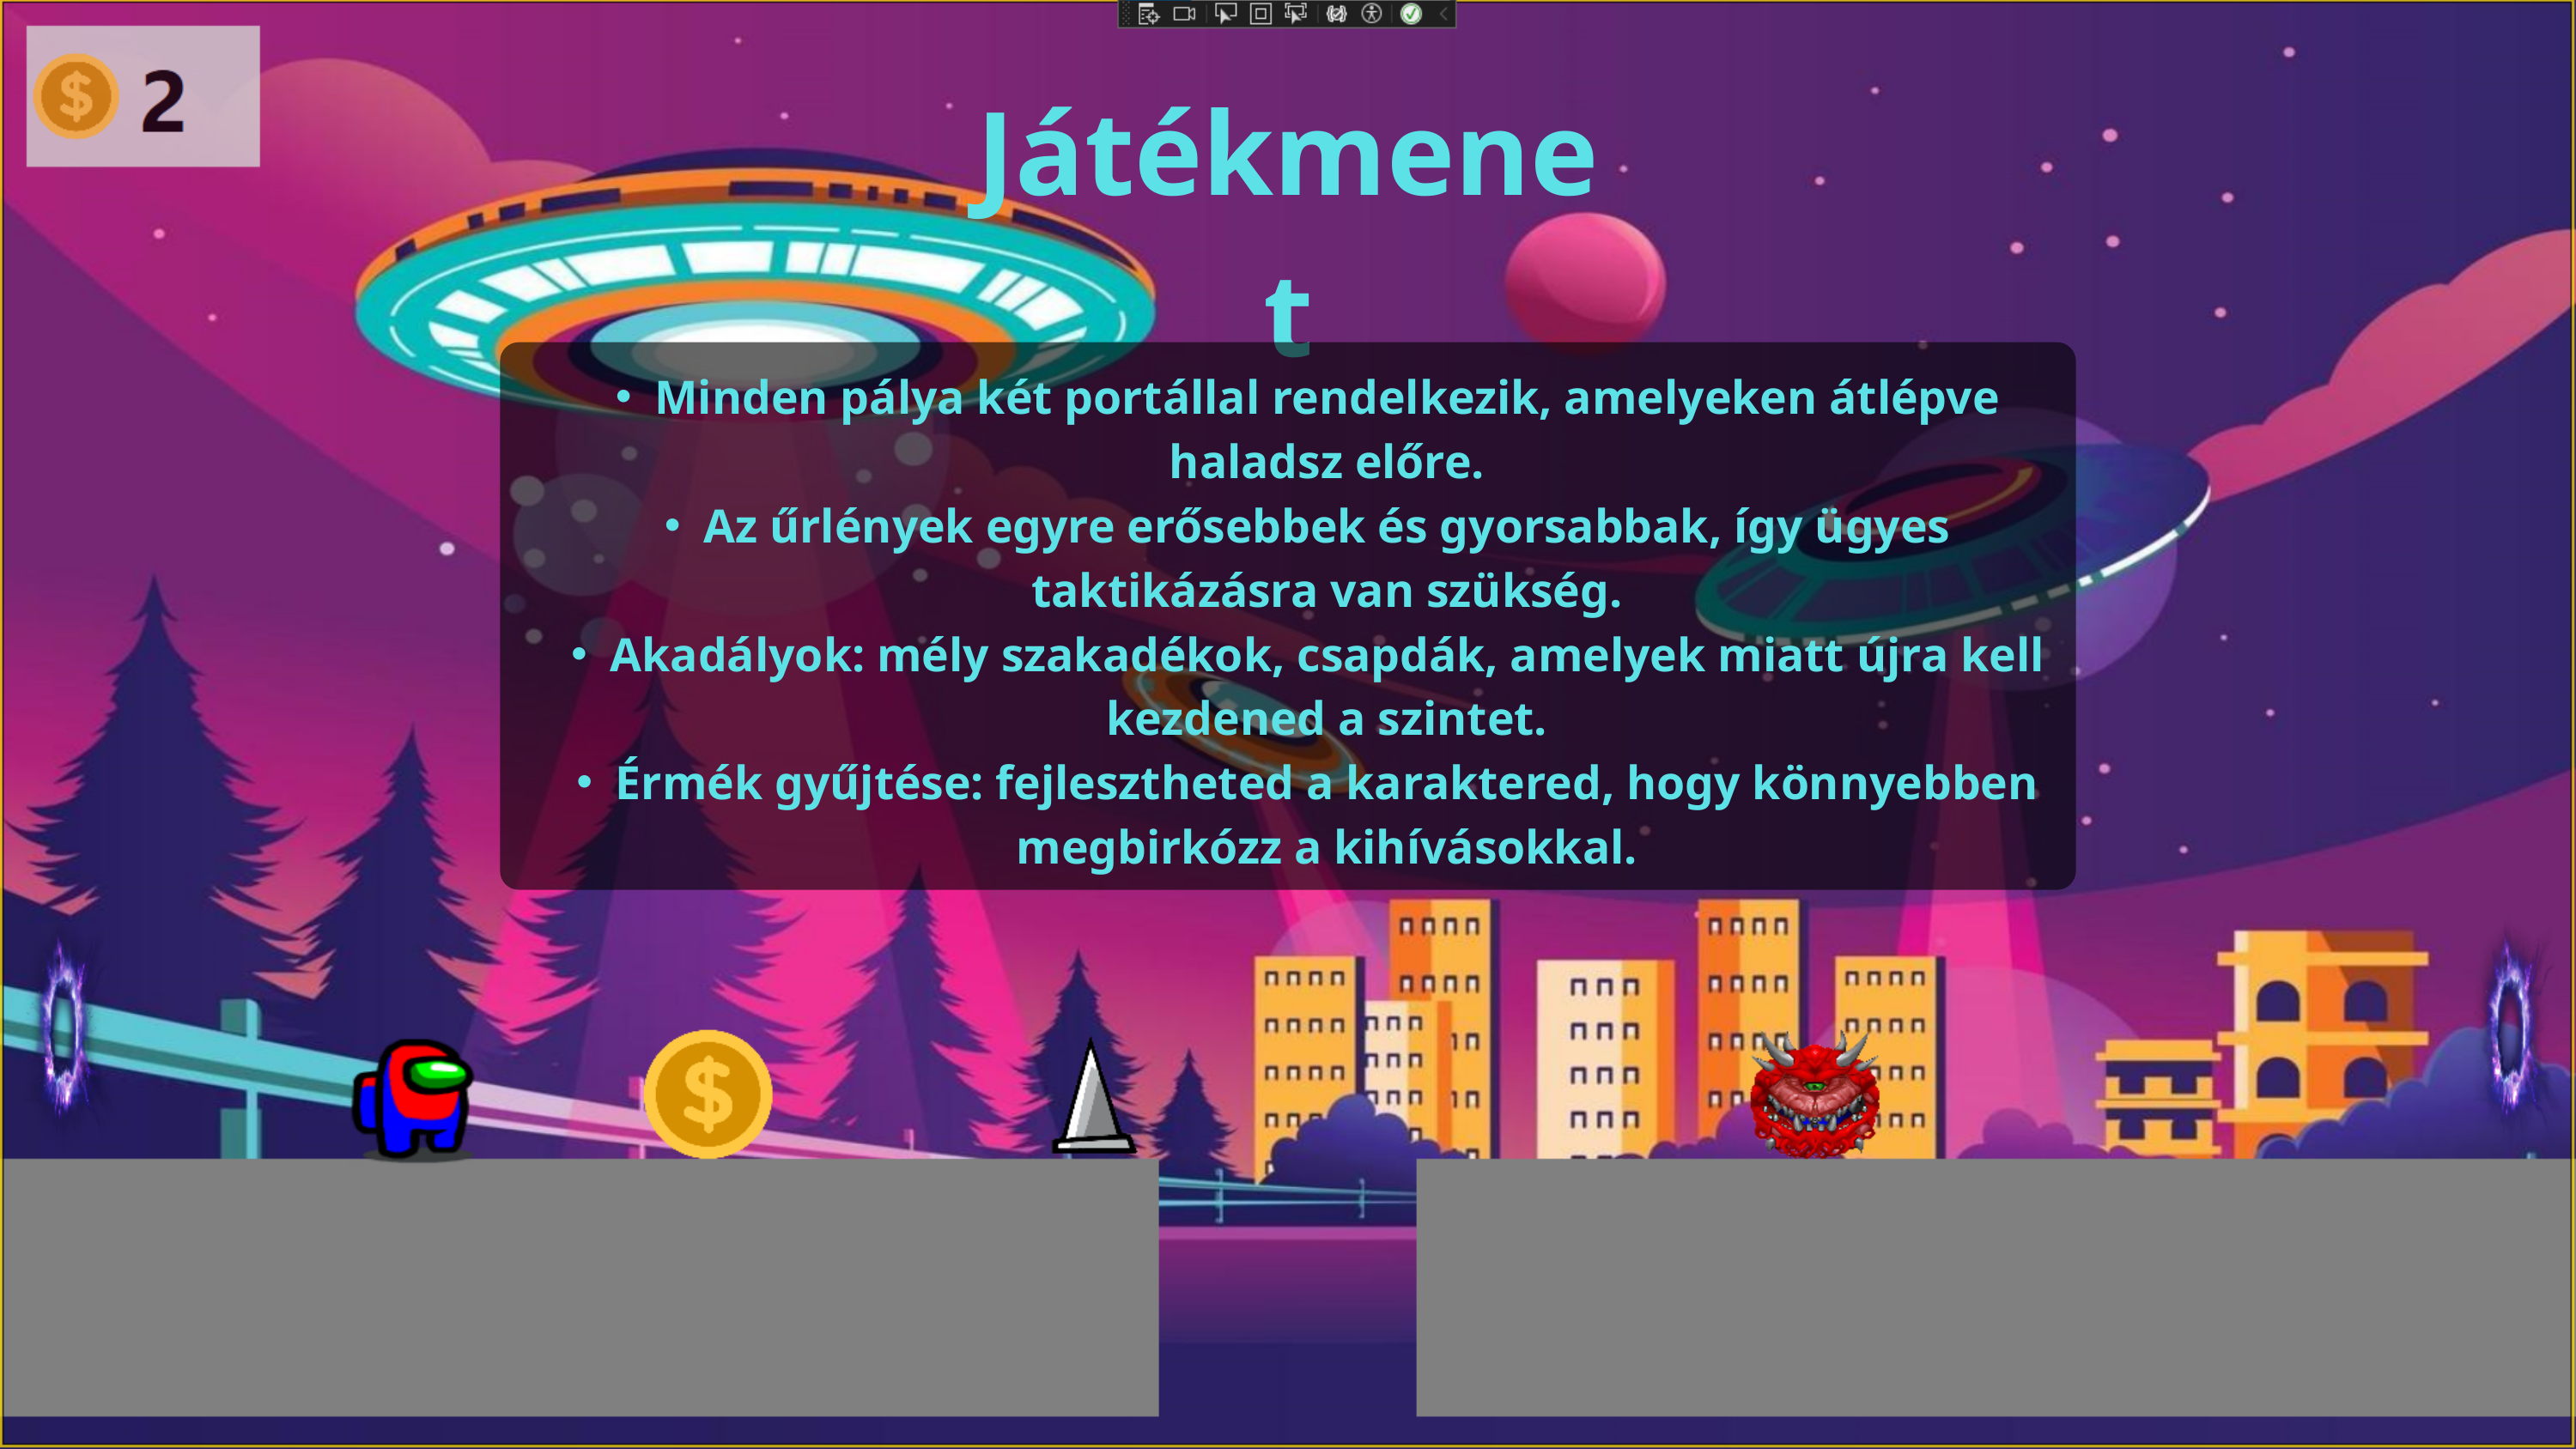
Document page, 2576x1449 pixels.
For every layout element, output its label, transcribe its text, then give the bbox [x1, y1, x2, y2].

text_box [0, 0, 2576, 1449]
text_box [500, 342, 2076, 923]
text_box Játékmenet [951, 57, 1625, 339]
